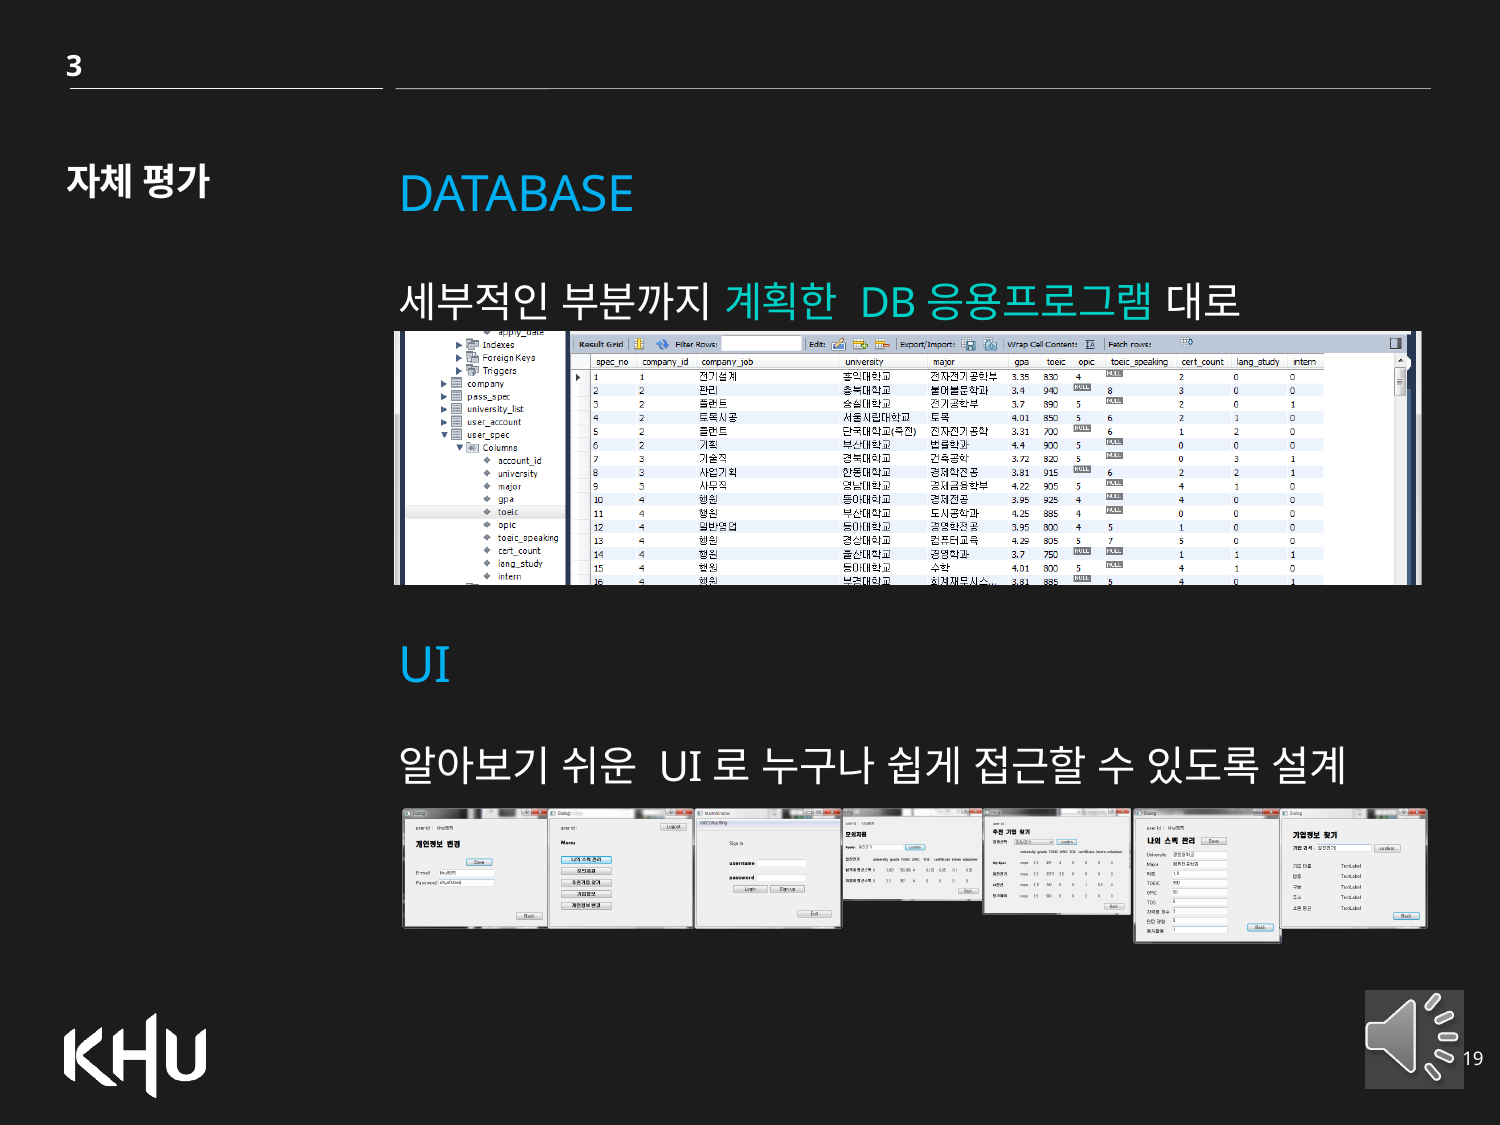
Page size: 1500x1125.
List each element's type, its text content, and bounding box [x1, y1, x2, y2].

picture [1133, 808, 1428, 944]
picture [393, 330, 1423, 586]
text_box 세부적인 부분까지 계획한 DB응용프로그램 대로 구현되었음. [383, 248, 1454, 473]
text_box 알아보기 쉬운 UI로 누구나 쉽게 접근할 수 있도록 설계 [383, 712, 1420, 867]
text_box UI [383, 625, 1182, 700]
picture [64, 1013, 206, 1098]
text_box 3 [51, 39, 98, 90]
text_box DATABASE [383, 154, 1182, 229]
text_box 19 [1470, 1039, 1499, 1080]
picture [1364, 989, 1465, 1090]
picture [402, 808, 1131, 930]
title 자체 평가 [51, 150, 323, 392]
